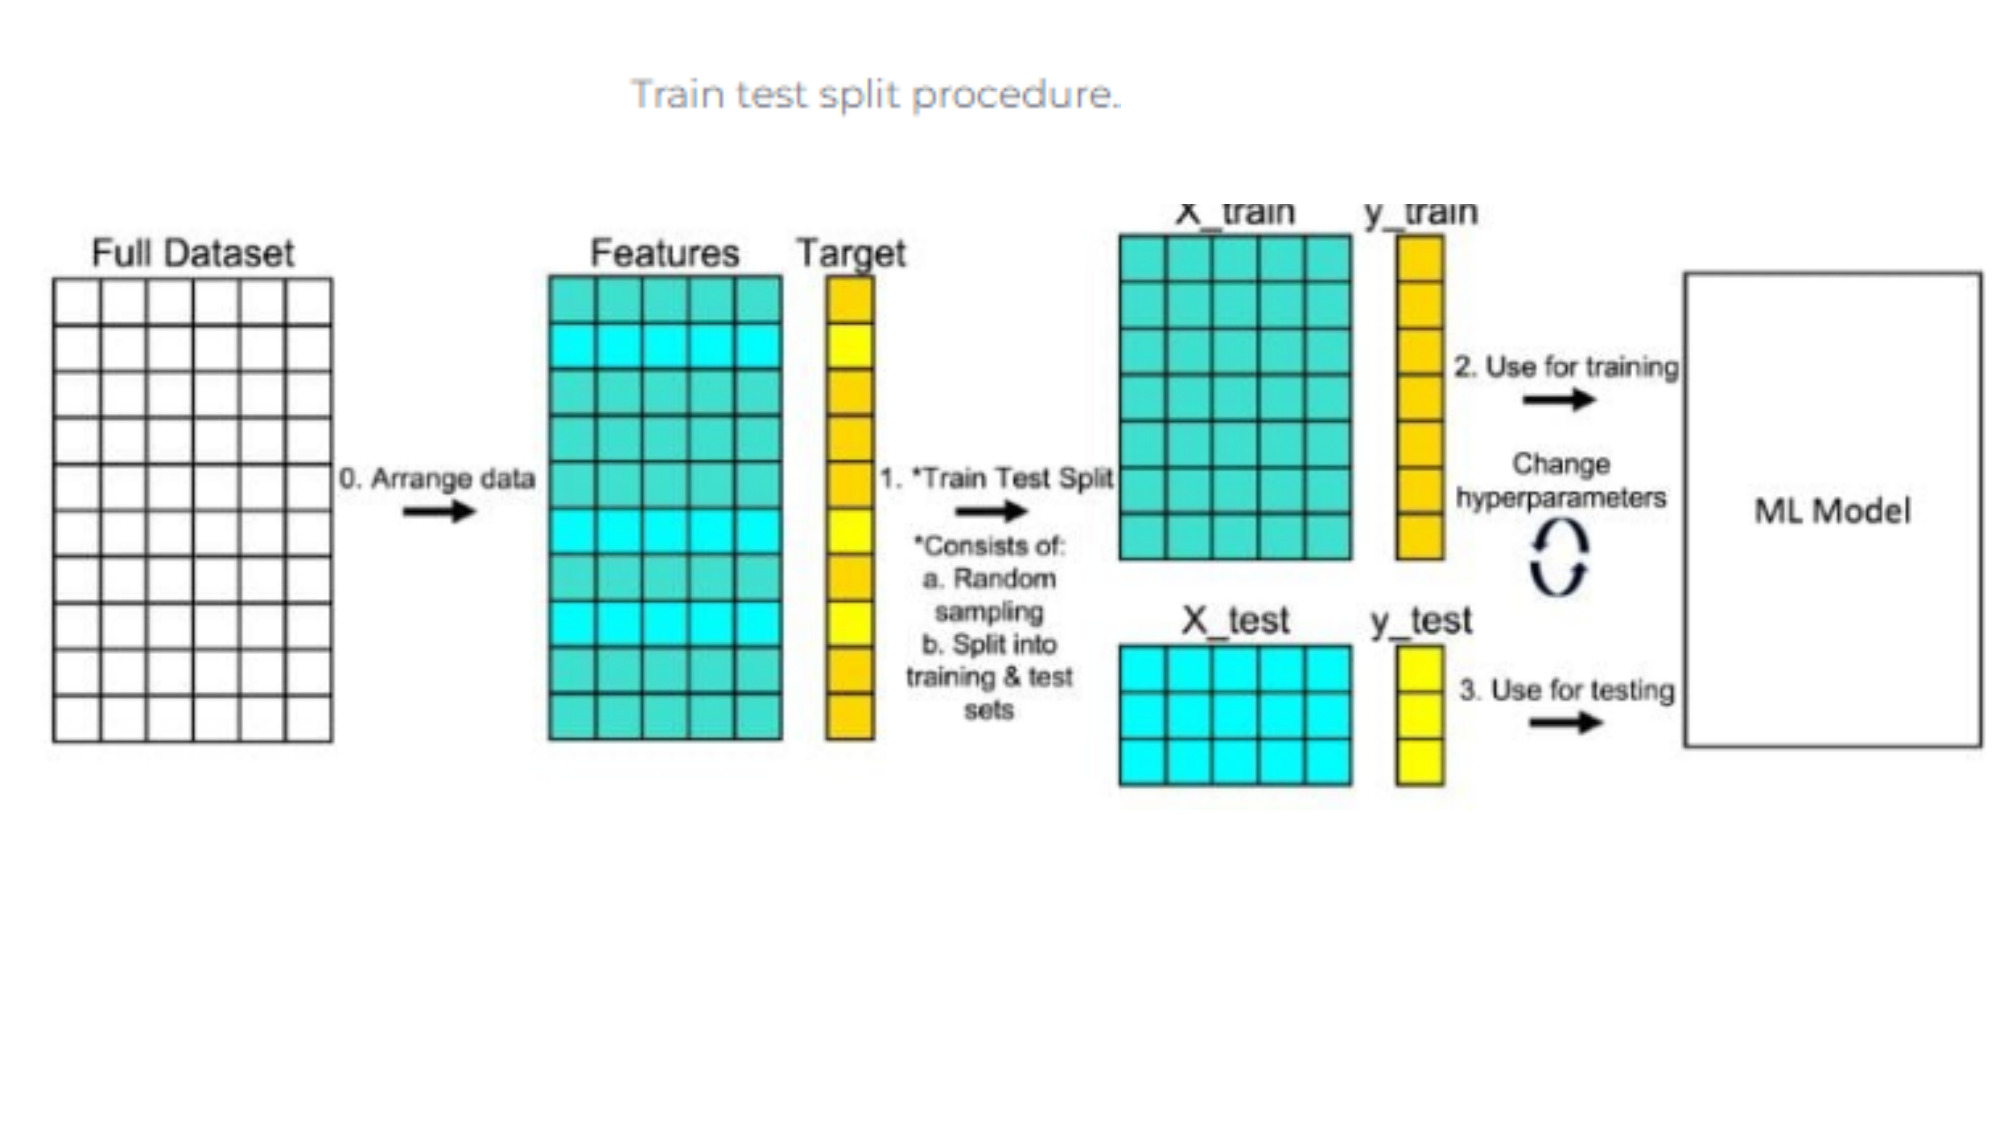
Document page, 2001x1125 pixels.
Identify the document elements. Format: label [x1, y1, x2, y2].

picture [37, 204, 1999, 810]
picture [598, 37, 1121, 138]
